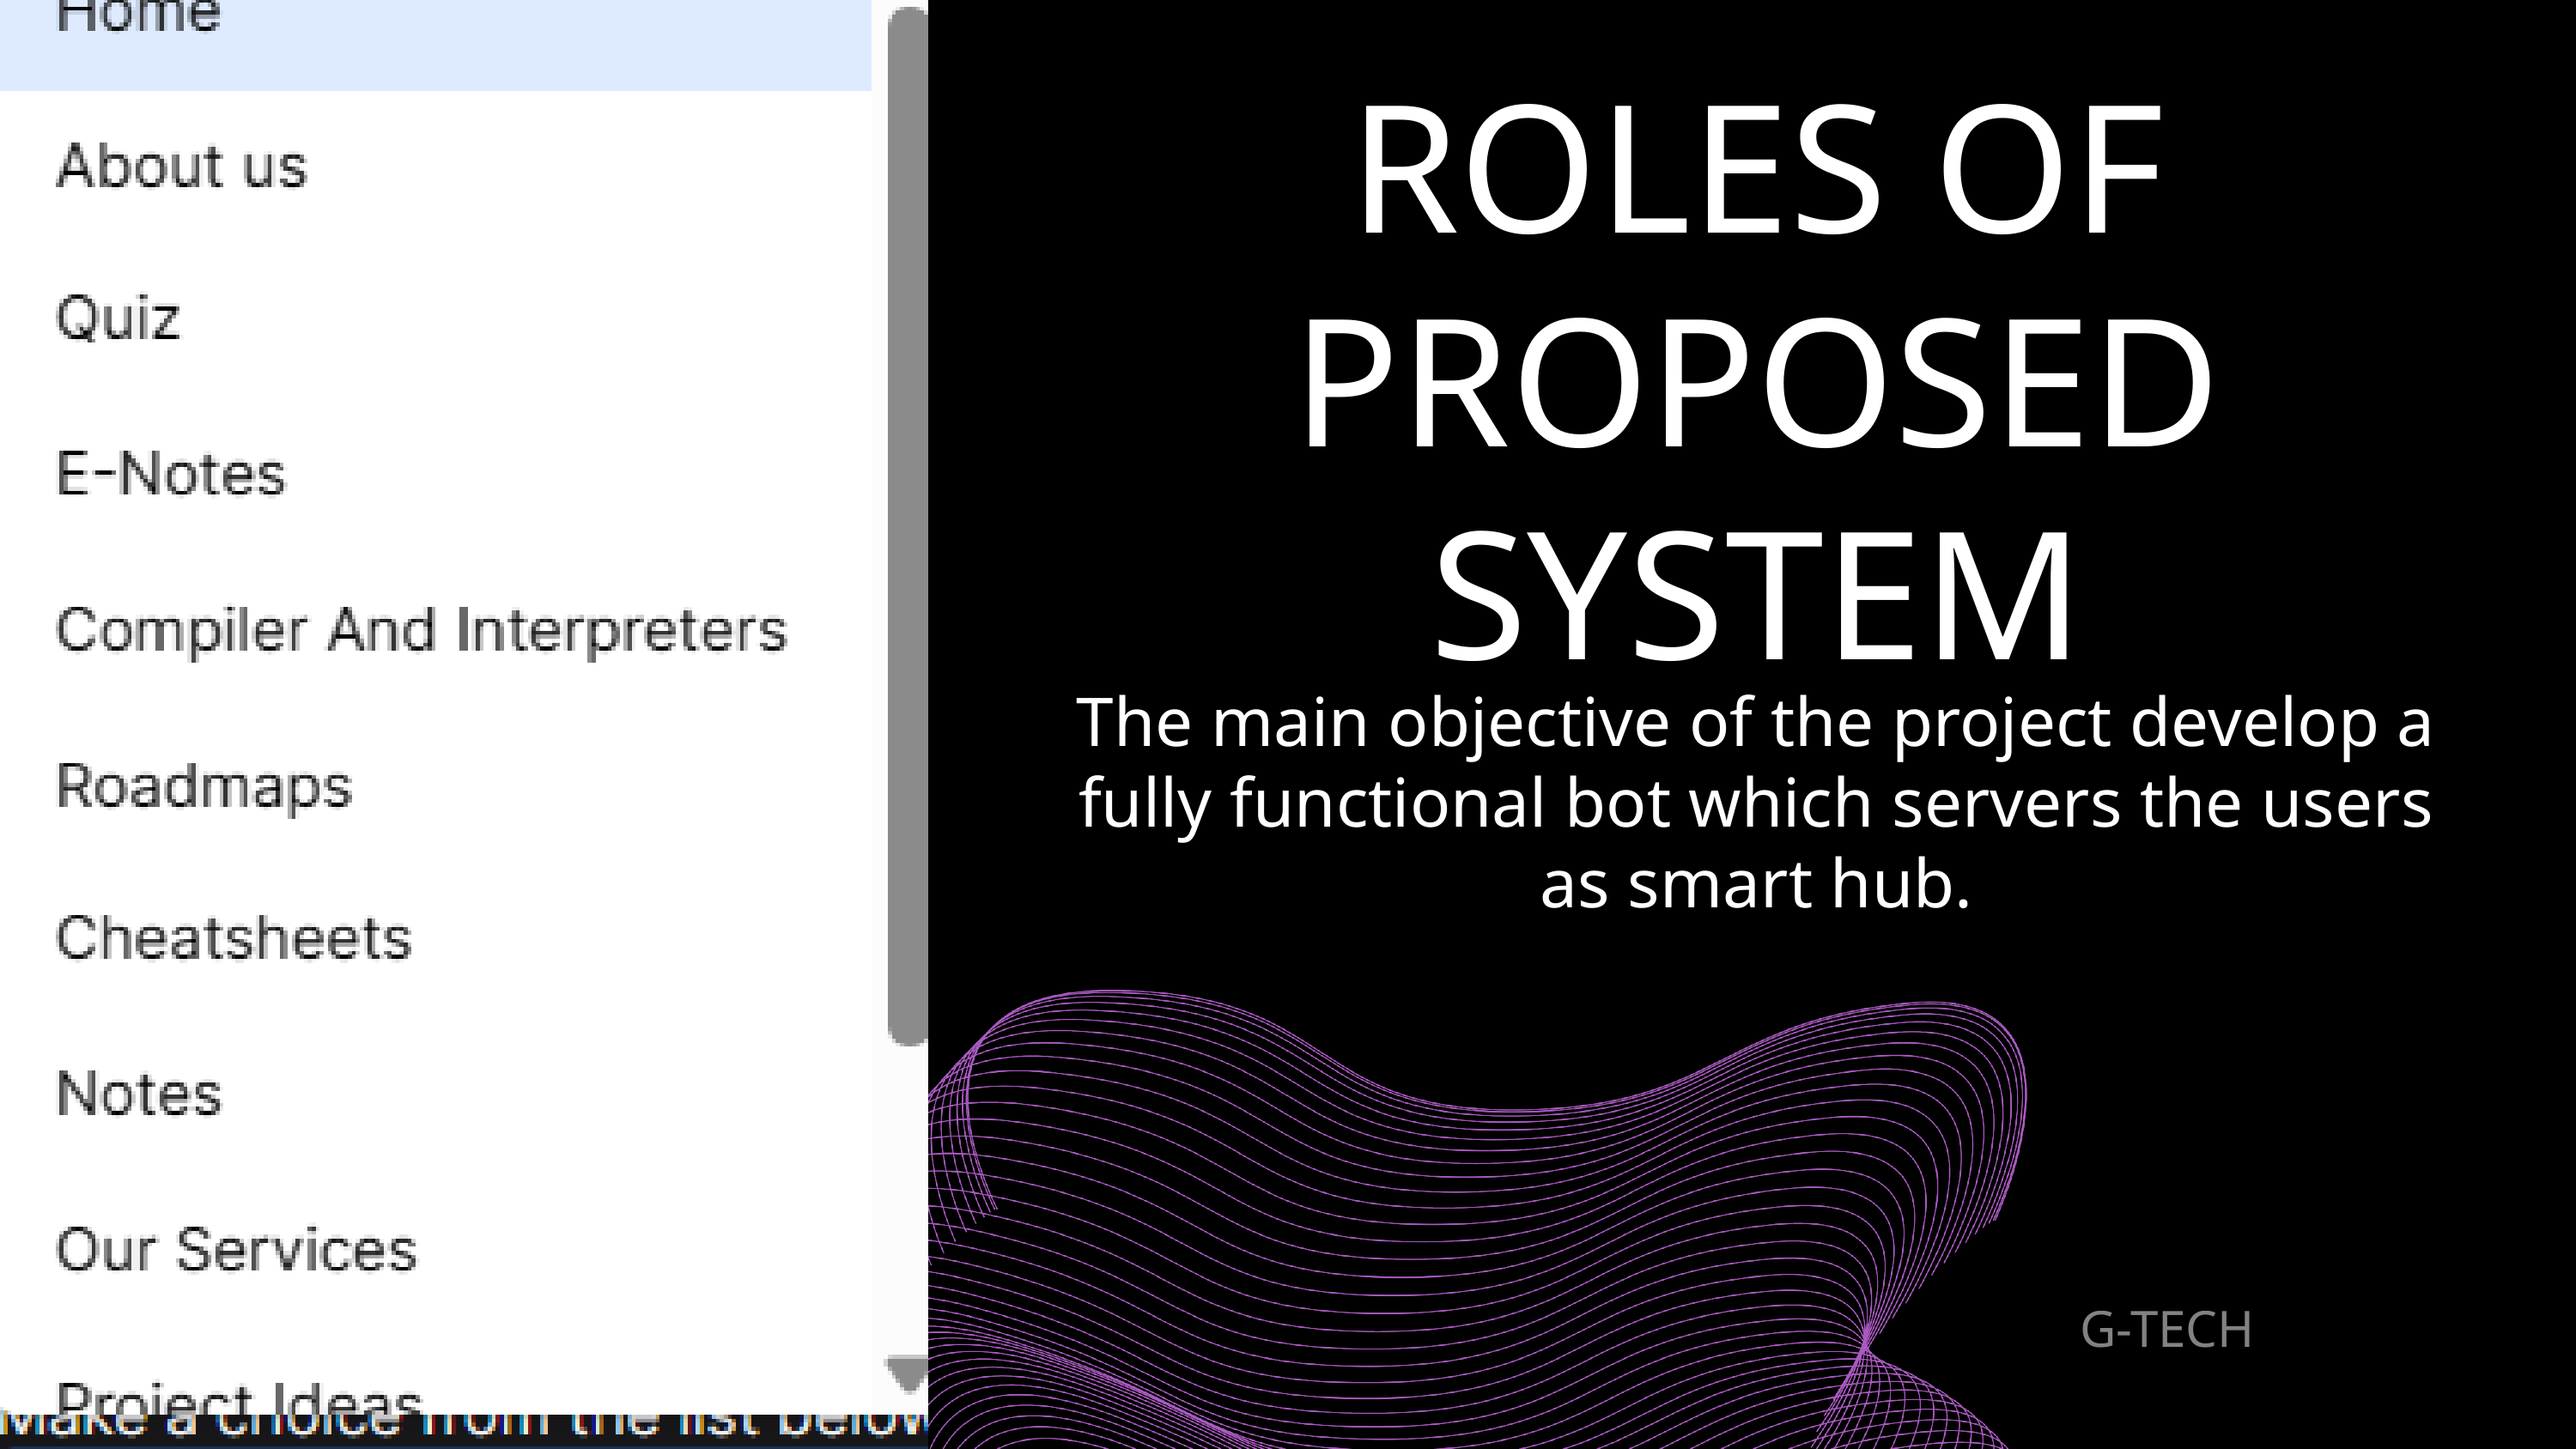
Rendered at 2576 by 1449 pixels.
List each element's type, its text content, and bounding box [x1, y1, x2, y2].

text_box The main objective of the project develop a fully functional bot which servers the users as smart hub. [1043, 678, 2470, 922]
text_box G-TECH [2081, 1288, 2504, 1358]
text_box [928, 989, 2081, 1449]
text_box [0, 0, 928, 1449]
text_box ROLES OF PROPOSED SYSTEM [972, 56, 2542, 695]
